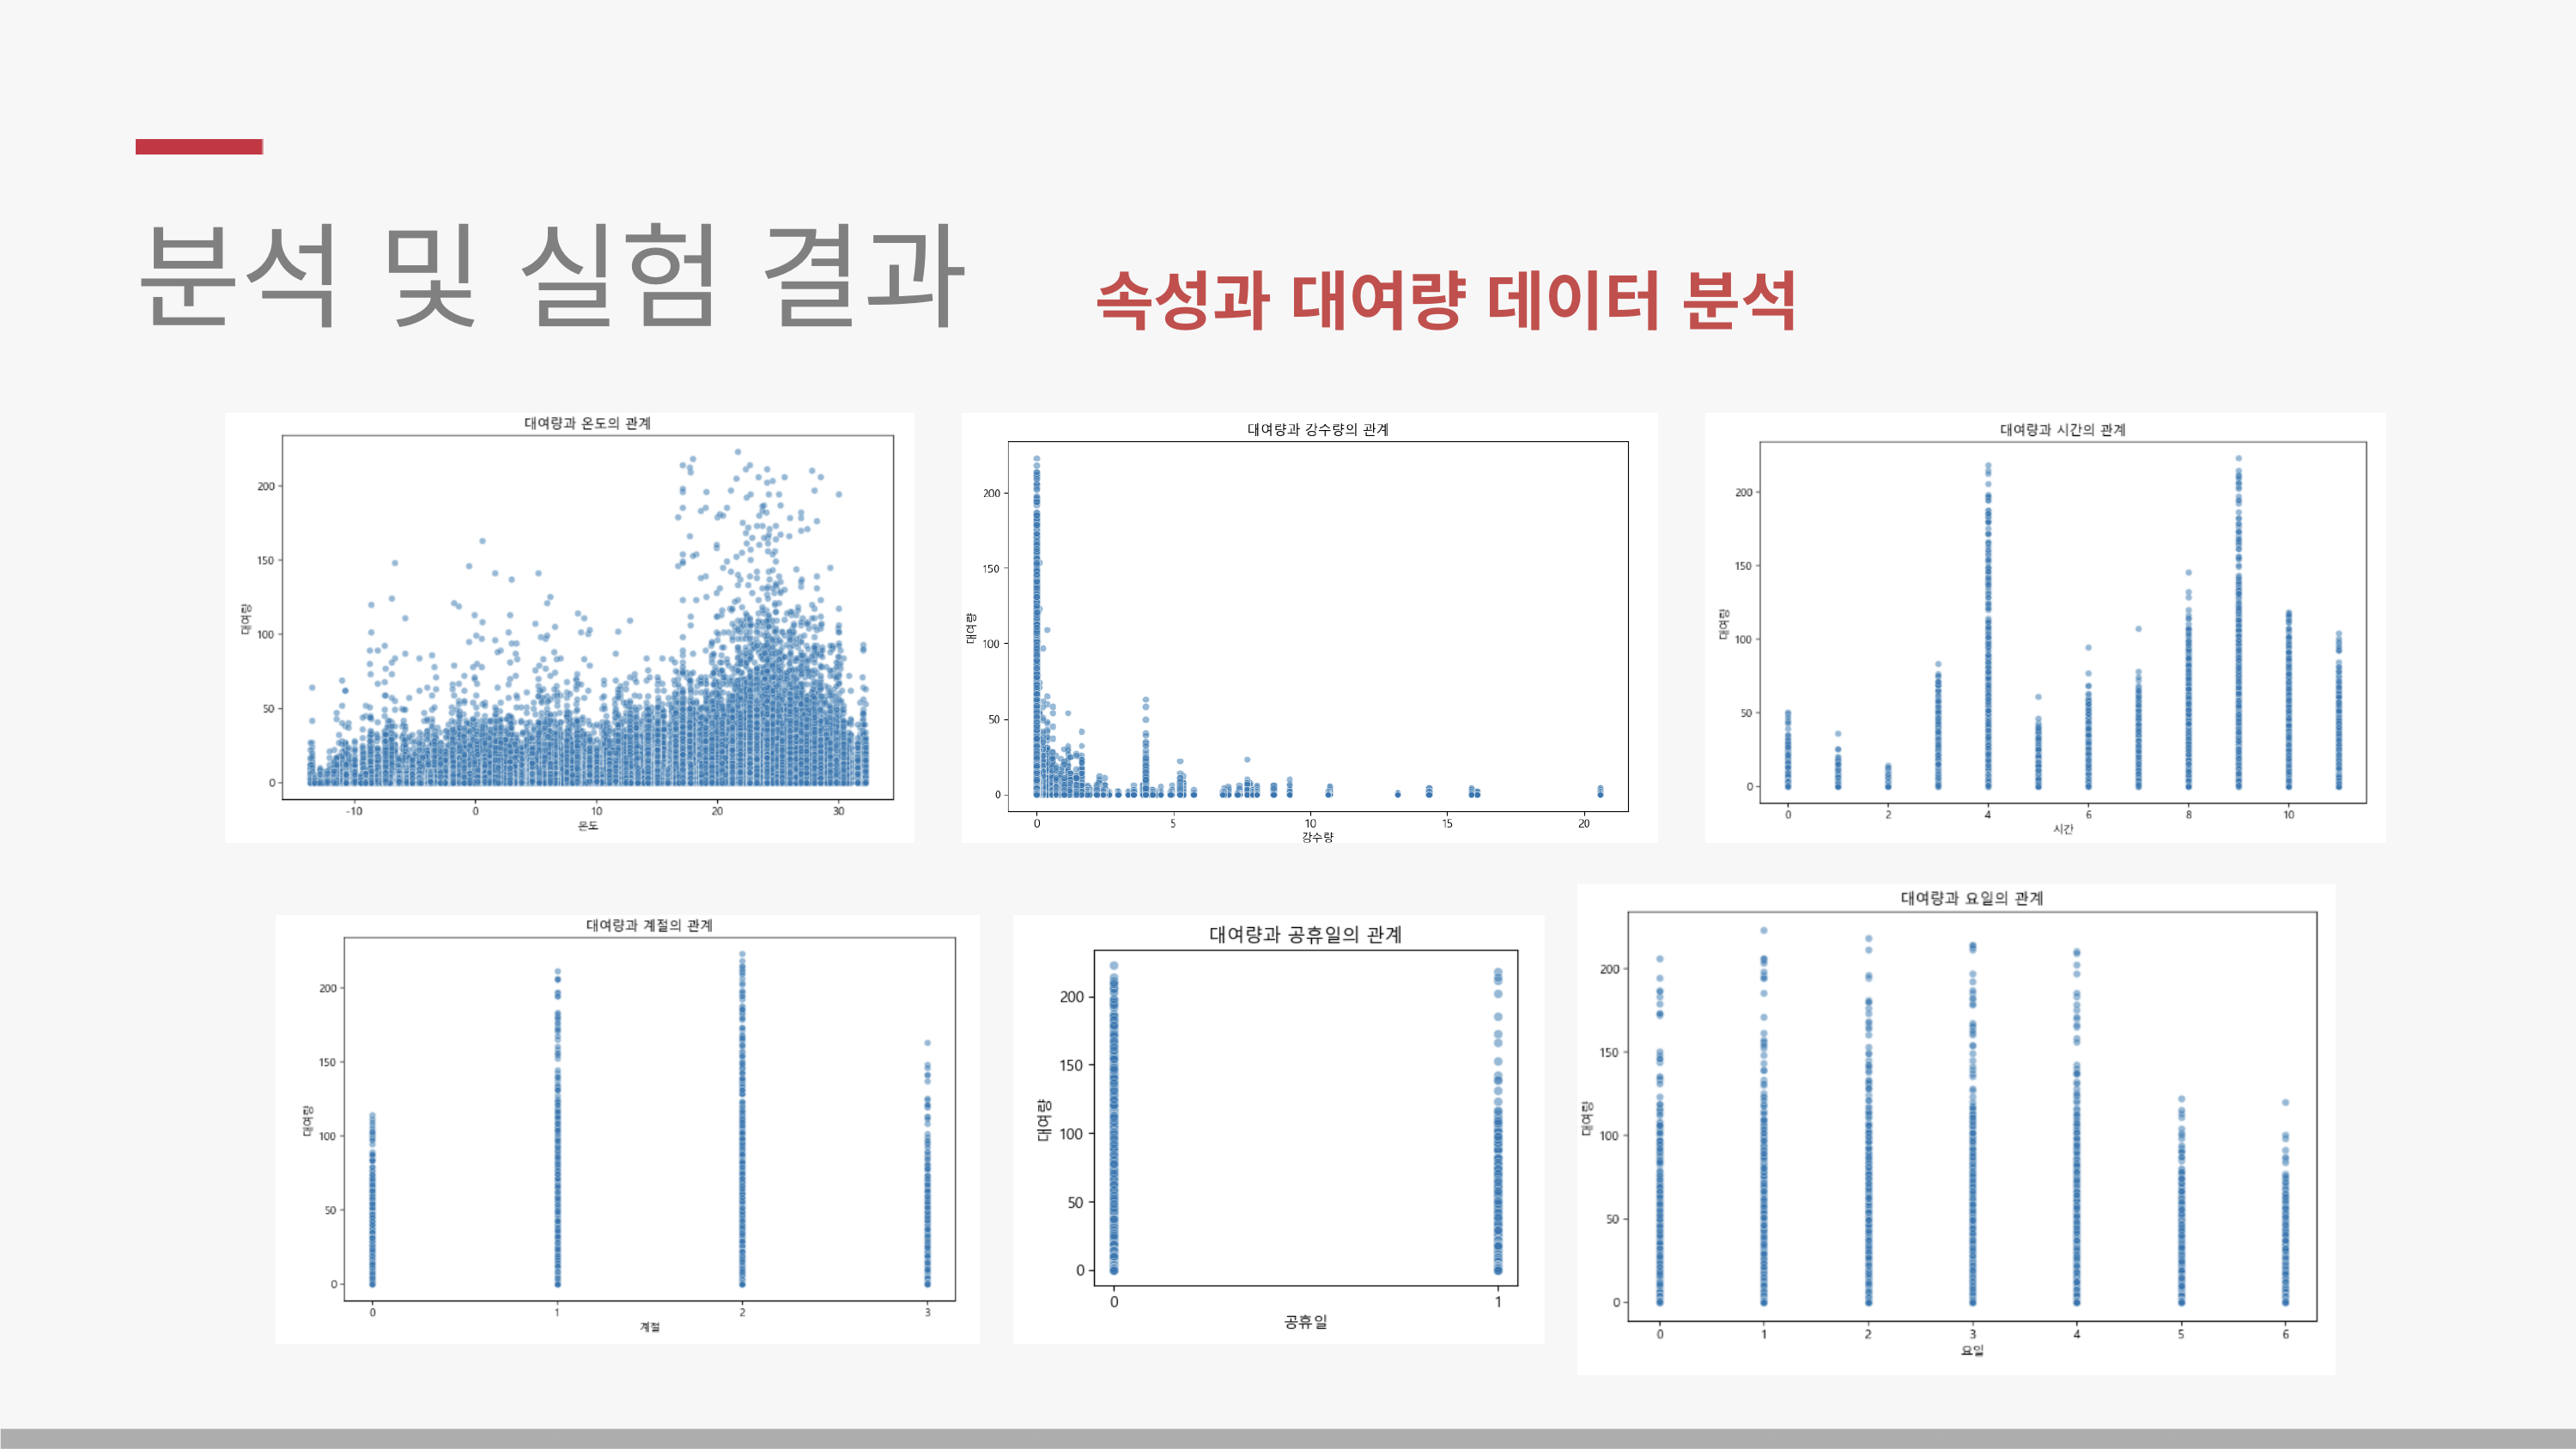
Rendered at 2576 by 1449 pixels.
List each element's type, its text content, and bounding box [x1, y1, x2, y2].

picture [136, 139, 264, 155]
text_box 속성과 대여량 데이터 분석 [1095, 177, 2054, 338]
text_box 분석 및 실험 결과 [136, 180, 1095, 342]
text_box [276, 884, 2336, 1376]
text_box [225, 413, 2386, 843]
picture [0, 1428, 2576, 1449]
